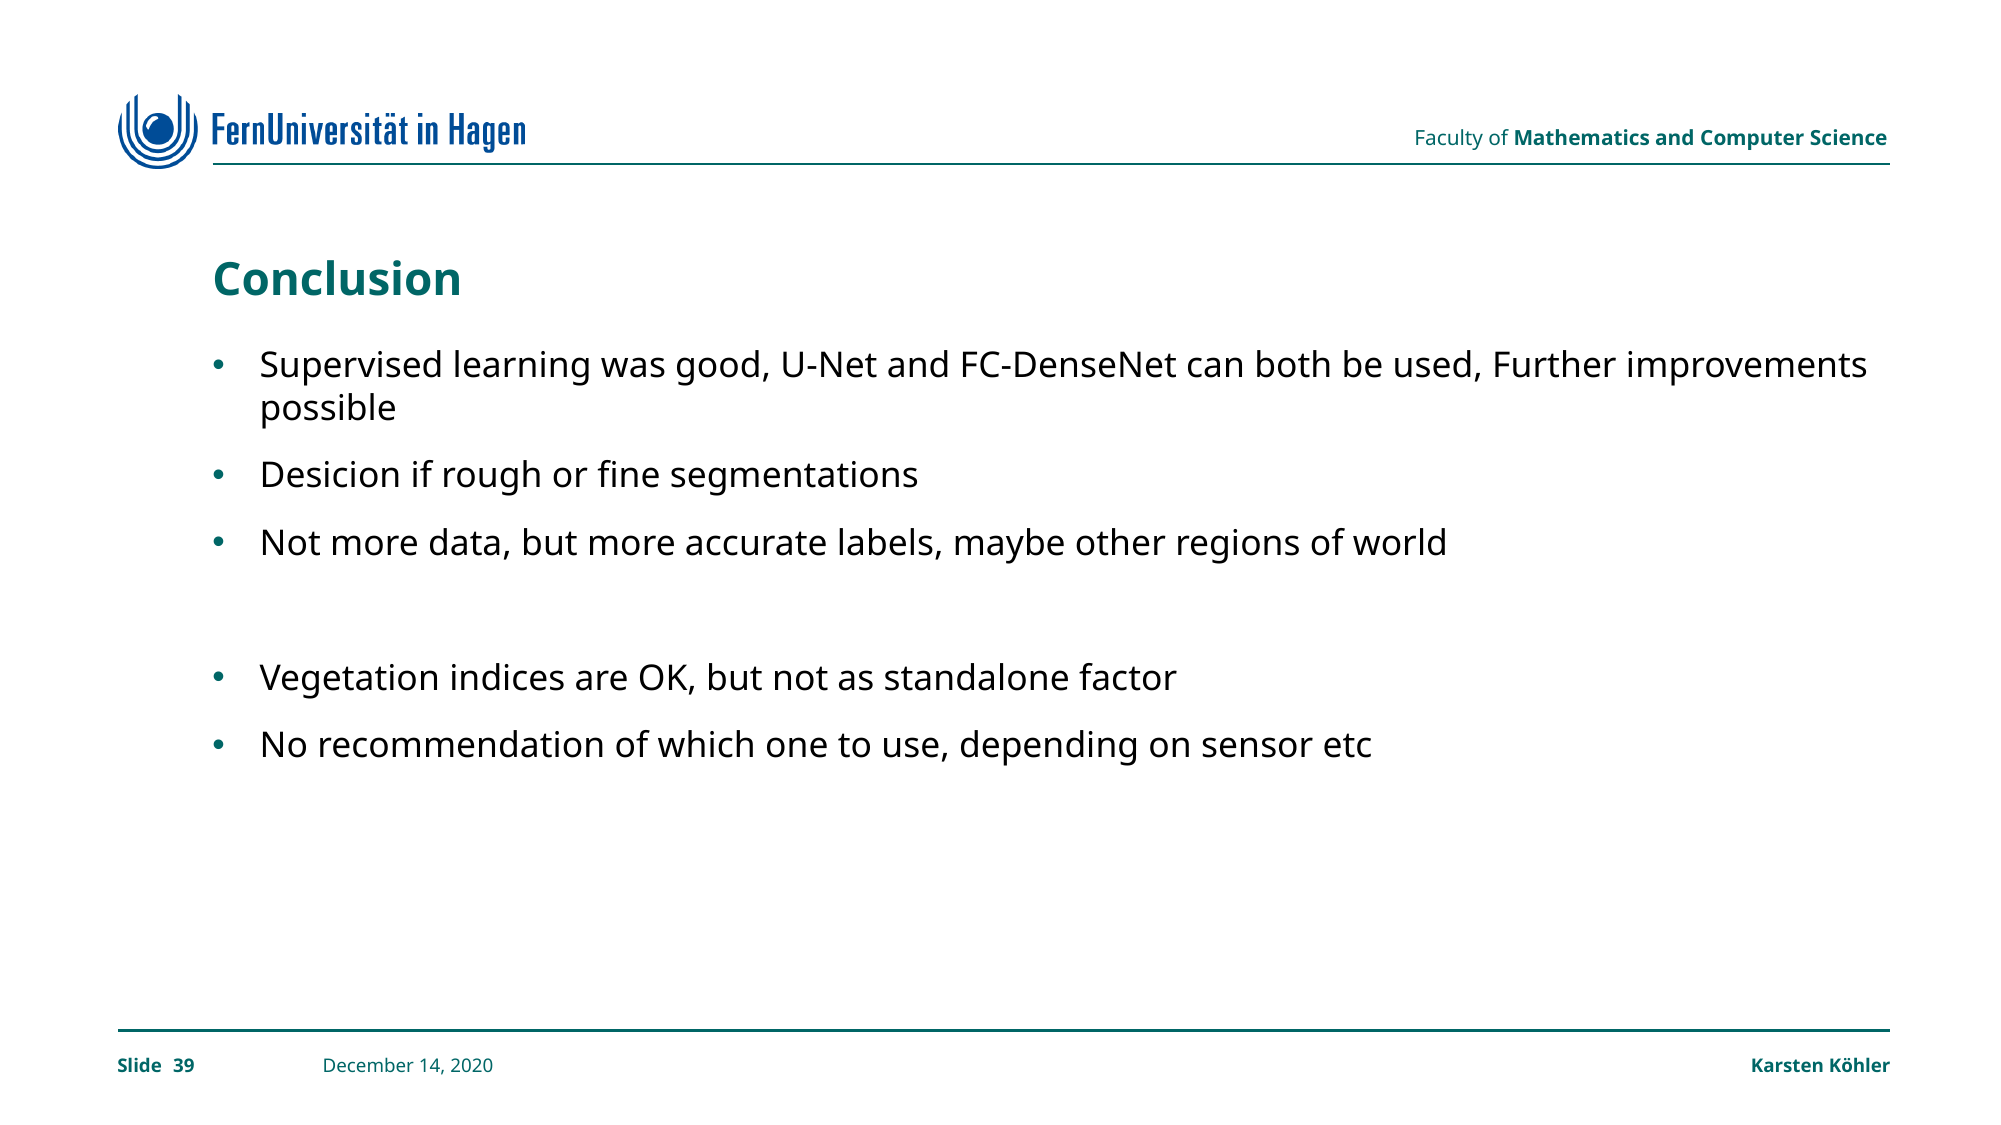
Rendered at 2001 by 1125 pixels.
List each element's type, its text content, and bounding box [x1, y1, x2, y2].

picture [118, 94, 525, 169]
list Supervised learning was good, U-Net and FC-DenseNet can both be used, Further improvements possible Desicion if rough or fine segmentations Not more data, but more accurate labels, maybe other regions of world Vegetation indices are OK, but not as standalone factor No recommendation of which one to use, depending on sensor etc [212, 342, 1890, 988]
footer Karsten Köhler [595, 1054, 1891, 1094]
title Conclusion [212, 249, 1890, 315]
slide_number 39 [173, 1054, 280, 1094]
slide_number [322, 1054, 528, 1094]
